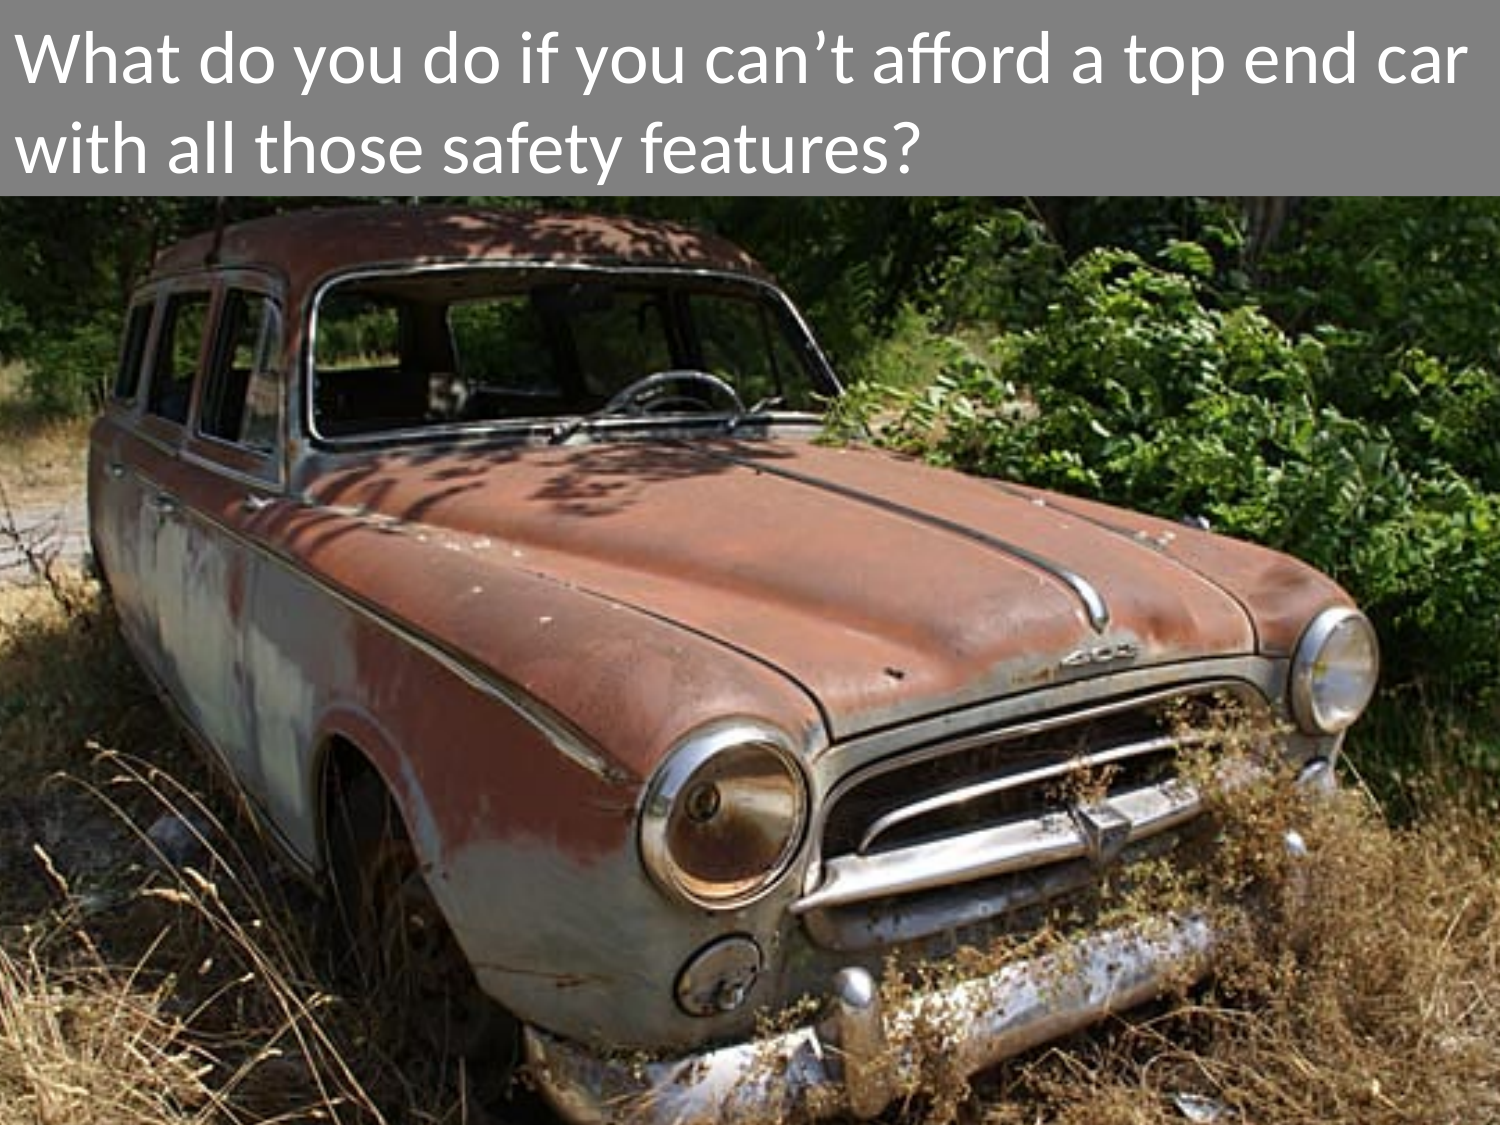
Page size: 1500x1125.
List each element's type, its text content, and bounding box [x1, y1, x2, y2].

text_box What do you do if you can’t afford a top end car with all those safety features? [0, 0, 1500, 128]
picture [0, 129, 1500, 1125]
